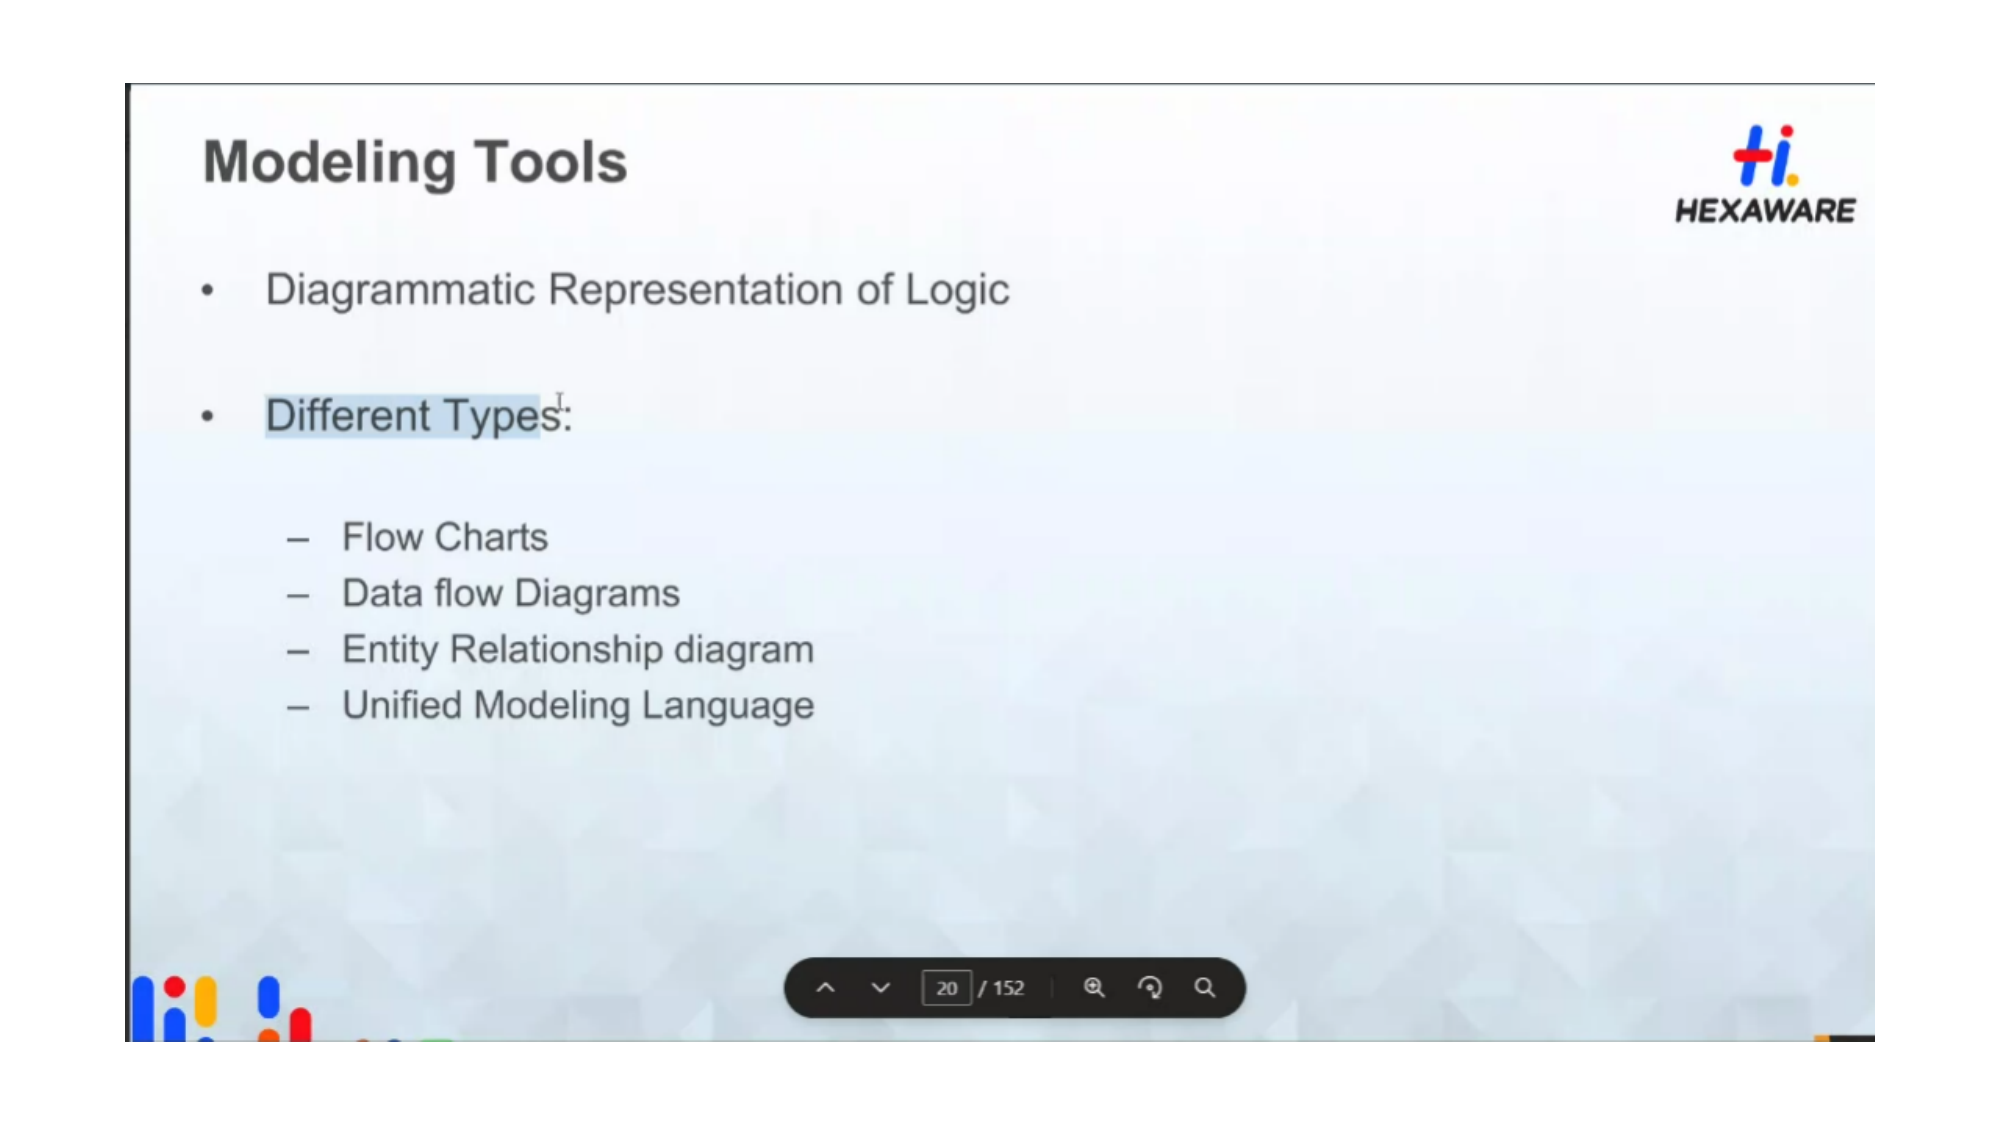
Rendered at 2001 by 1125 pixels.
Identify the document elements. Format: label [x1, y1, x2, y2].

picture [125, 83, 1875, 1042]
